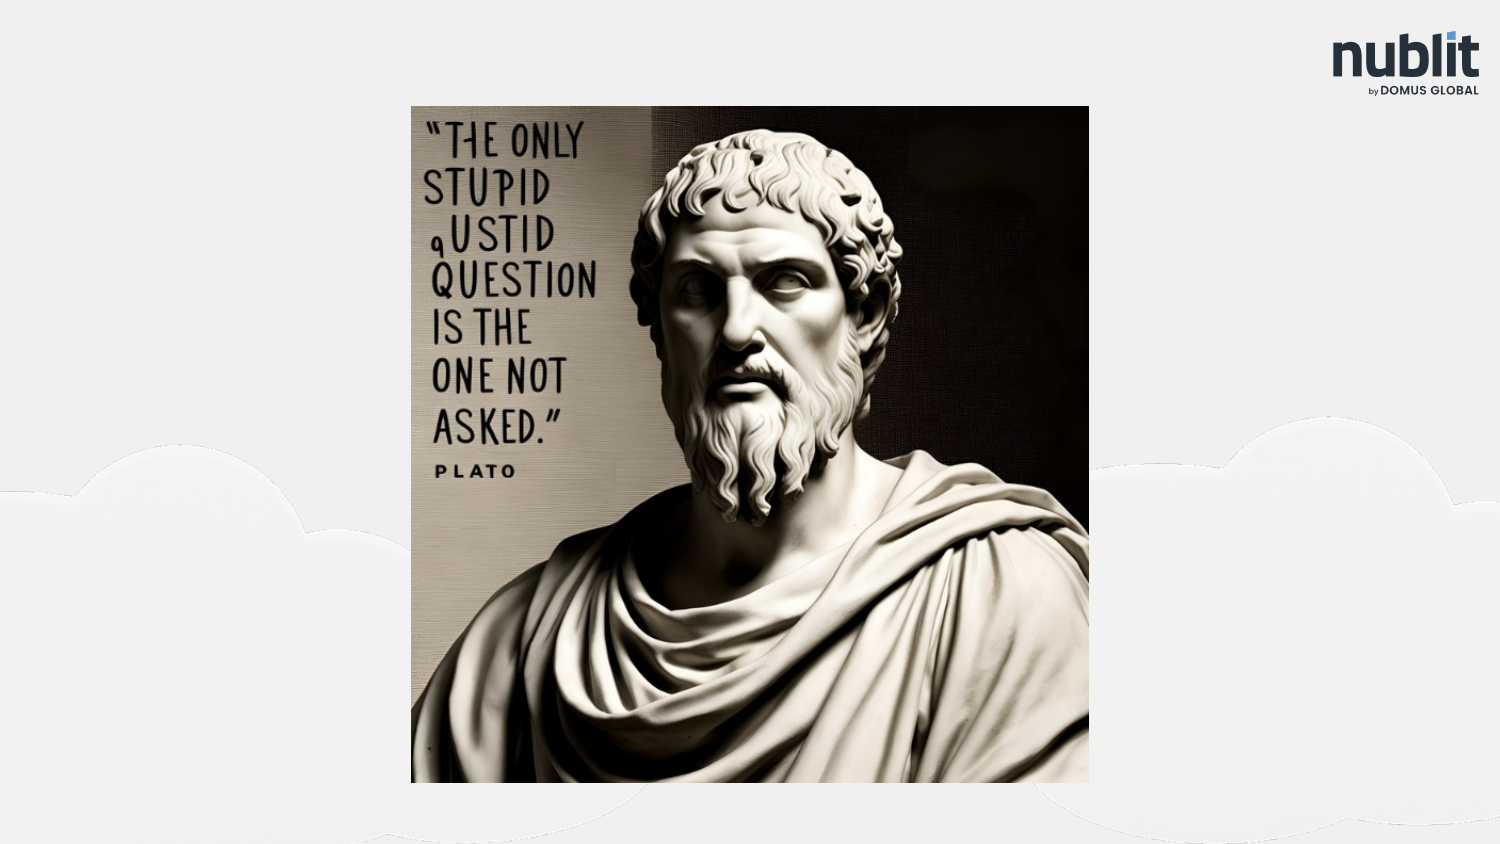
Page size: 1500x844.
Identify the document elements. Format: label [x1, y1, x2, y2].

picture [0, 106, 1500, 844]
picture [1315, 16, 1500, 112]
